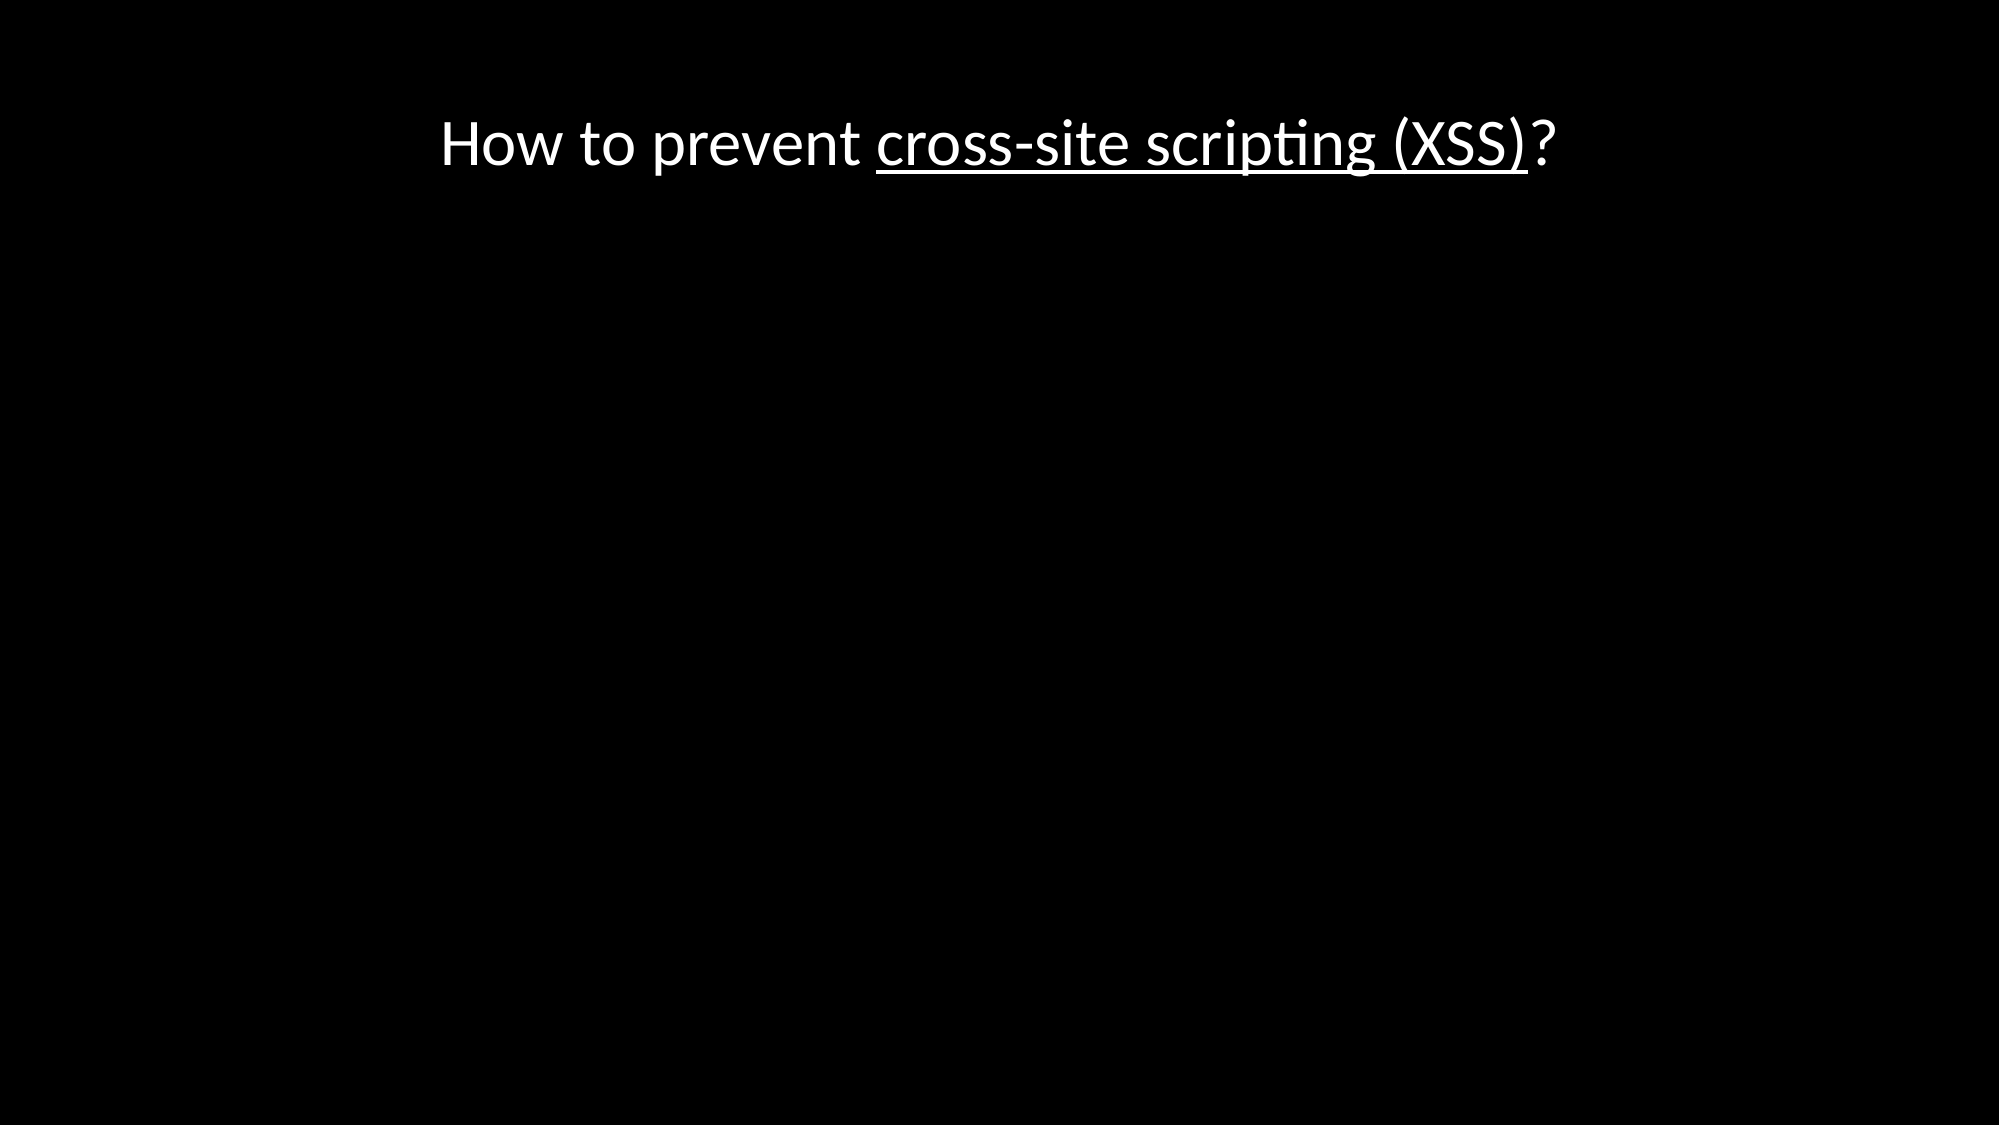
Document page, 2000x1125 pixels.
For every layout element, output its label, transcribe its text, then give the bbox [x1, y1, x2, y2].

title How to prevent cross-site scripting (XSS)? [99, 45, 1900, 233]
